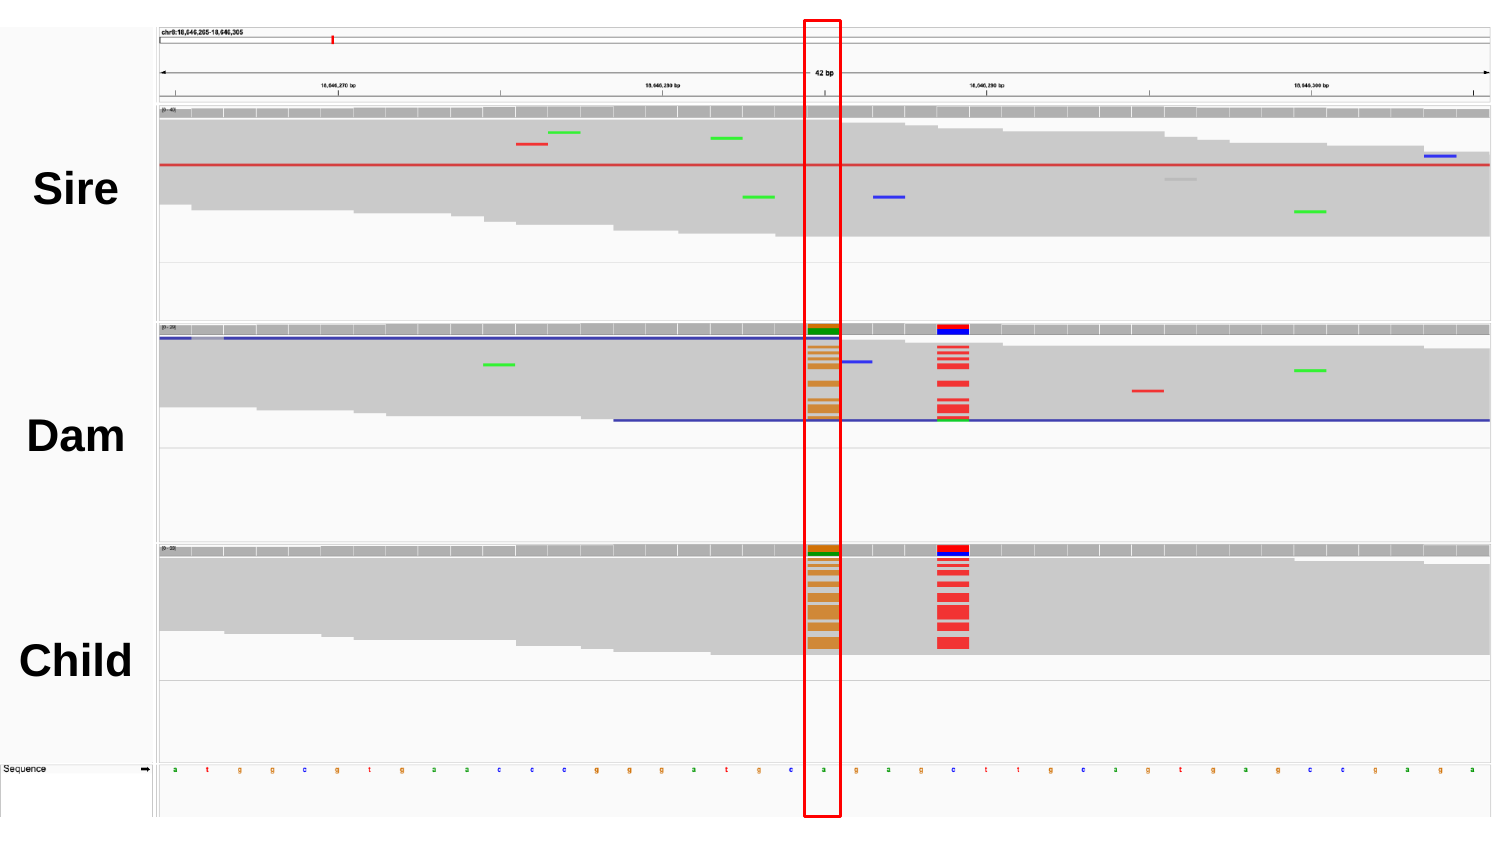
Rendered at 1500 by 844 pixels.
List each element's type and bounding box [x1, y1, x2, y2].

picture [0, 26, 1500, 817]
text_box [804, 20, 841, 25]
